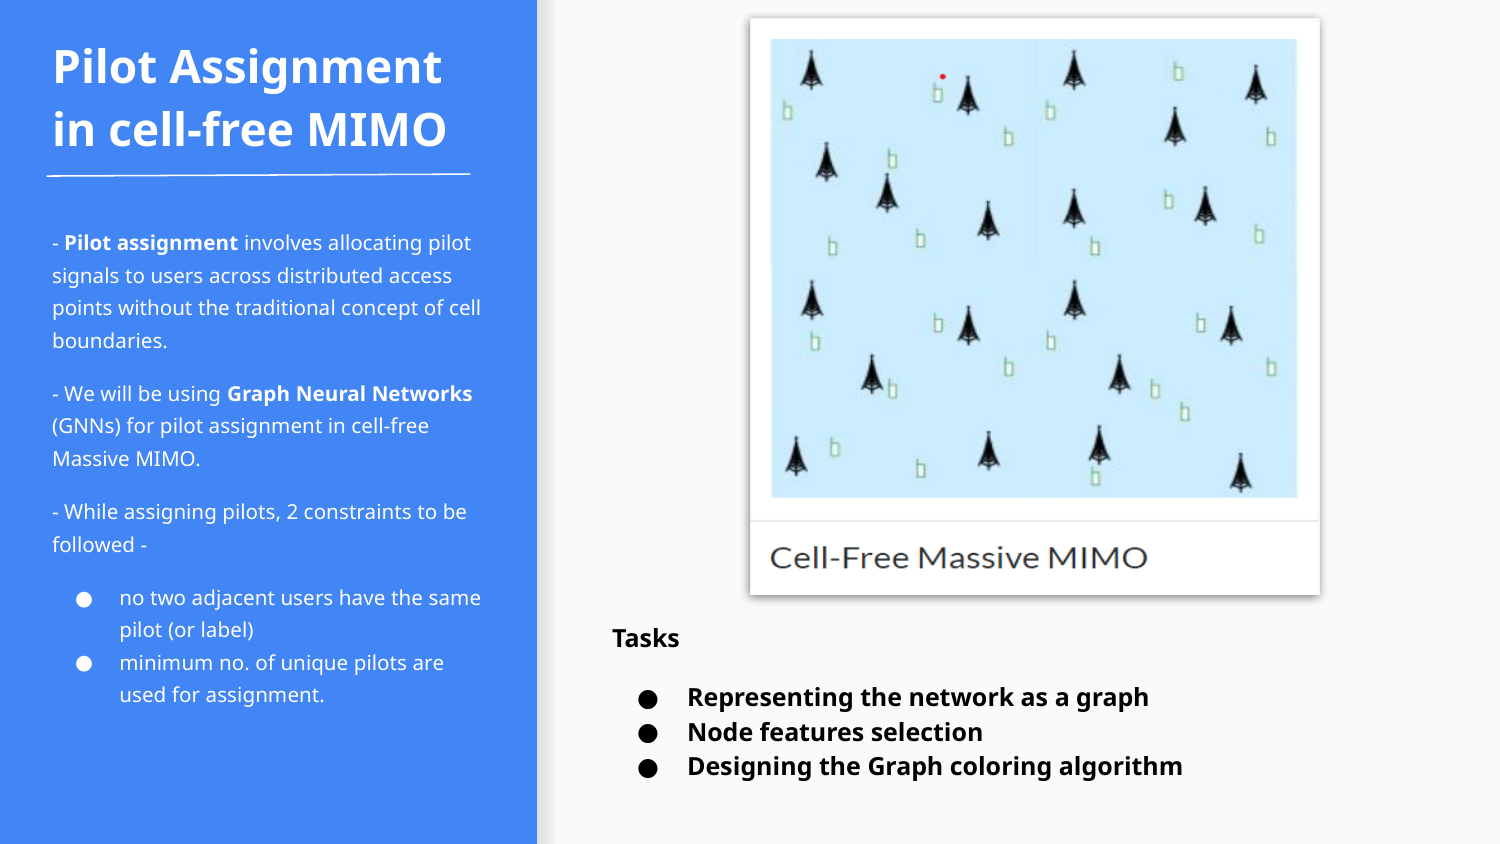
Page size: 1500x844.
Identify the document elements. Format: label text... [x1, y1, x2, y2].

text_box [46, 173, 471, 177]
title Pilot Assignment in cell-free MIMO [37, 18, 498, 175]
picture [749, 17, 1321, 595]
text_box Tasks Representing the network as a graph Node features selection Designing the Graph coloring algorithm [597, 602, 1357, 796]
list - Pilot assignment involves allocating pilot signals to users across distributed access points without the traditional concept of cell boundaries. - We will be using Graph Neural Networks (GNNs) for pilot assignment in cell-free Massive MIMO. - While assigning pilots, 2 constraints to be followed - no two adjacent users have the same pilot (or label) minimum no. of unique pilots are used for assignment. [37, 209, 498, 729]
